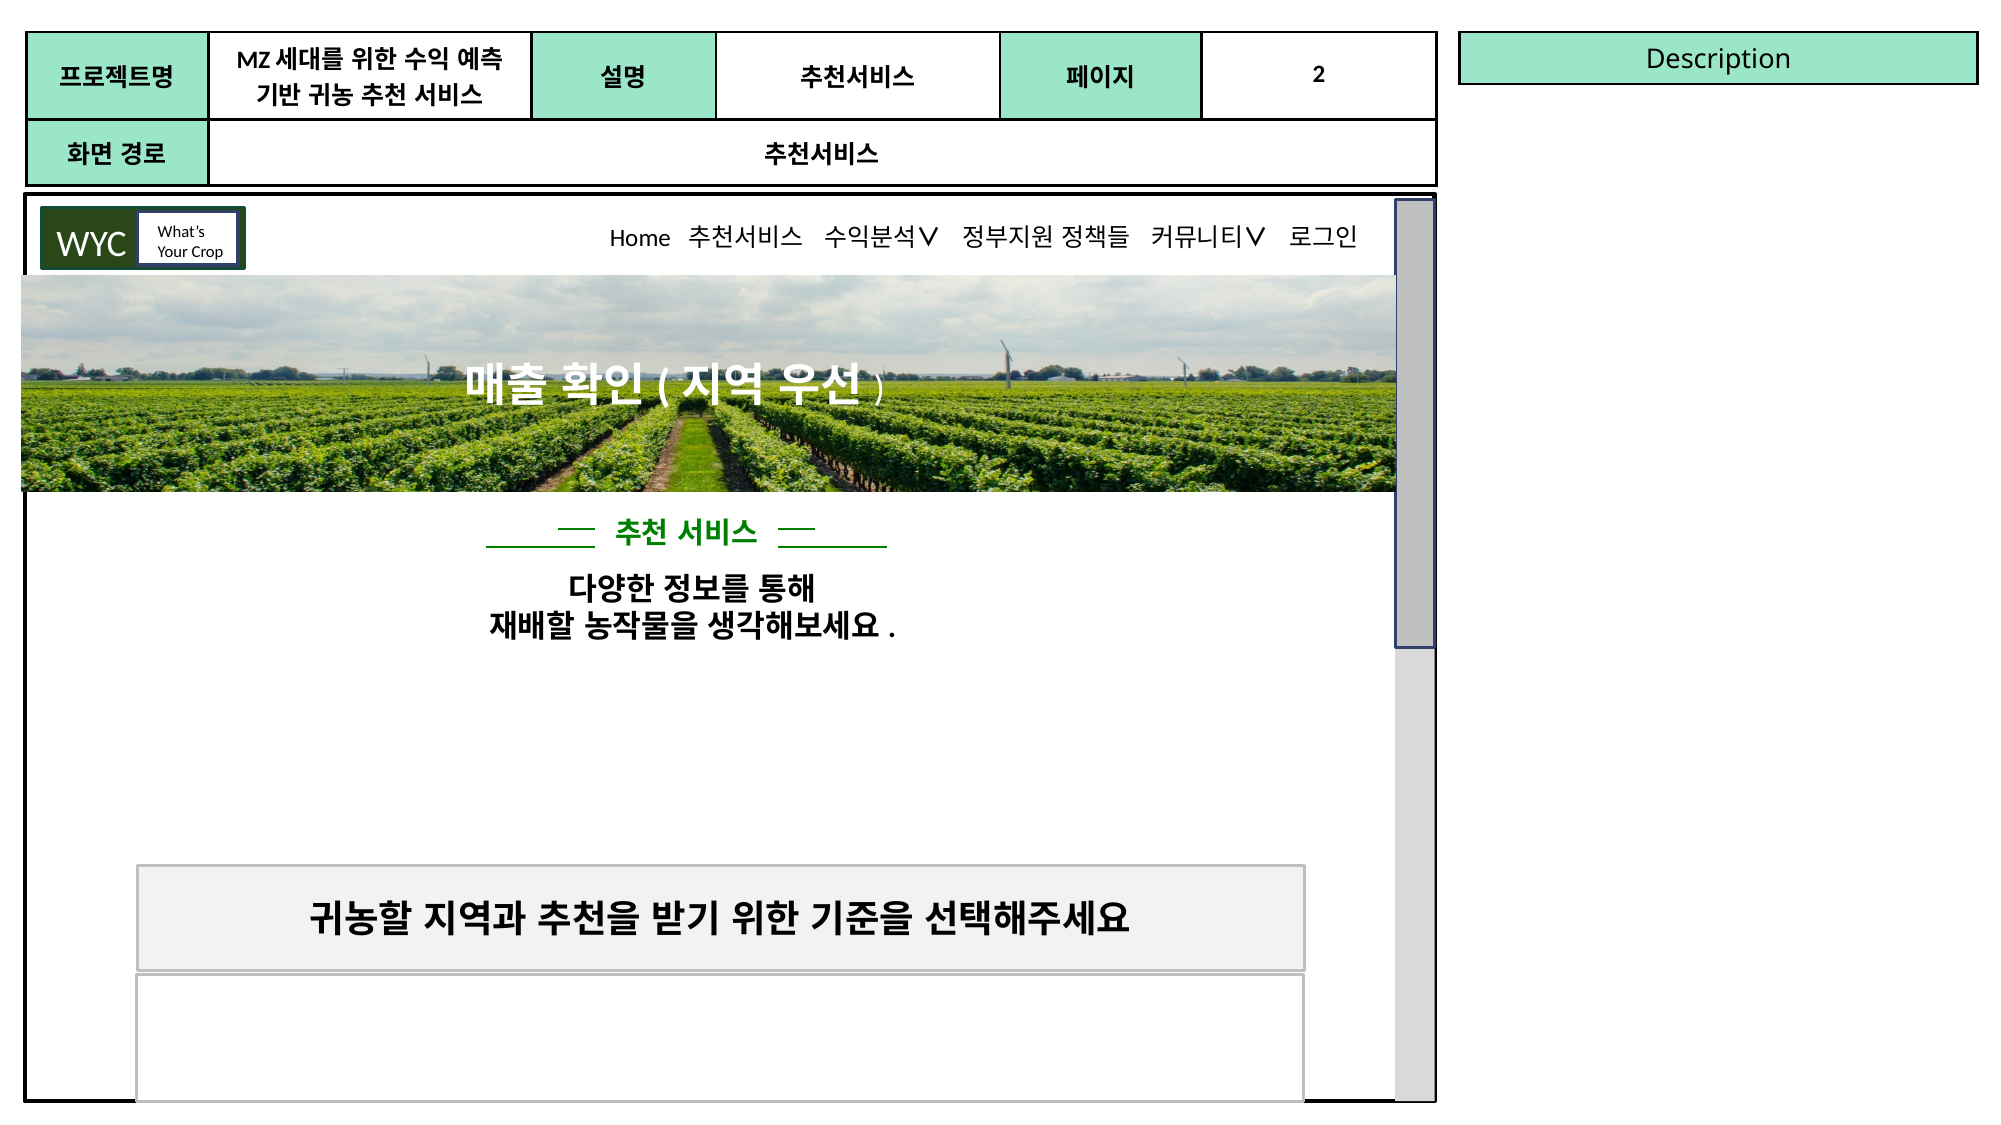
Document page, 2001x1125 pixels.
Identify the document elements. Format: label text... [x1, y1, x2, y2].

text_box What’s Your Crop [143, 213, 244, 269]
text_box 추천 서비스 [600, 506, 774, 557]
table_cell 화면 경로 [28, 121, 207, 184]
text_box 귀농할 지역과 추천을 받기 위한 기준을 선택해주세요 [136, 864, 1306, 972]
text_box [23, 501, 1394, 1103]
text_box [1394, 198, 1436, 214]
table_header 정부지원 정책 제공 화면 [781, 549, 883, 553]
text_box [23, 193, 1436, 273]
text_box WYC [41, 211, 143, 272]
text_box [135, 973, 1305, 1103]
table_cell 추천서비스 [210, 121, 1435, 184]
text_box 다양한 정보를 통해 재배할 농작물을 생각해보세요. [445, 561, 941, 652]
text_box Home 추천서비스 수익분석∨ 정부지원 정책들 커뮤니티∨ 로그인 [595, 214, 1472, 259]
table_header MZ세대를 위한 수익 예측 기반 귀농 추천 서비스 [210, 33, 530, 118]
table_header 설명 [533, 33, 715, 118]
text_box [40, 206, 246, 270]
picture [20, 275, 1396, 492]
table_header Description [1461, 33, 1976, 83]
table_header 정부지원 정책 제공 화면 [488, 549, 591, 553]
table_header 추천서비스 [717, 33, 999, 118]
text_box [1394, 649, 1436, 1103]
table_header 2 [1203, 33, 1435, 118]
table_header 프로젝트명 [28, 33, 207, 118]
table_header 페이지 [1001, 33, 1200, 118]
text_box [1394, 259, 1436, 649]
